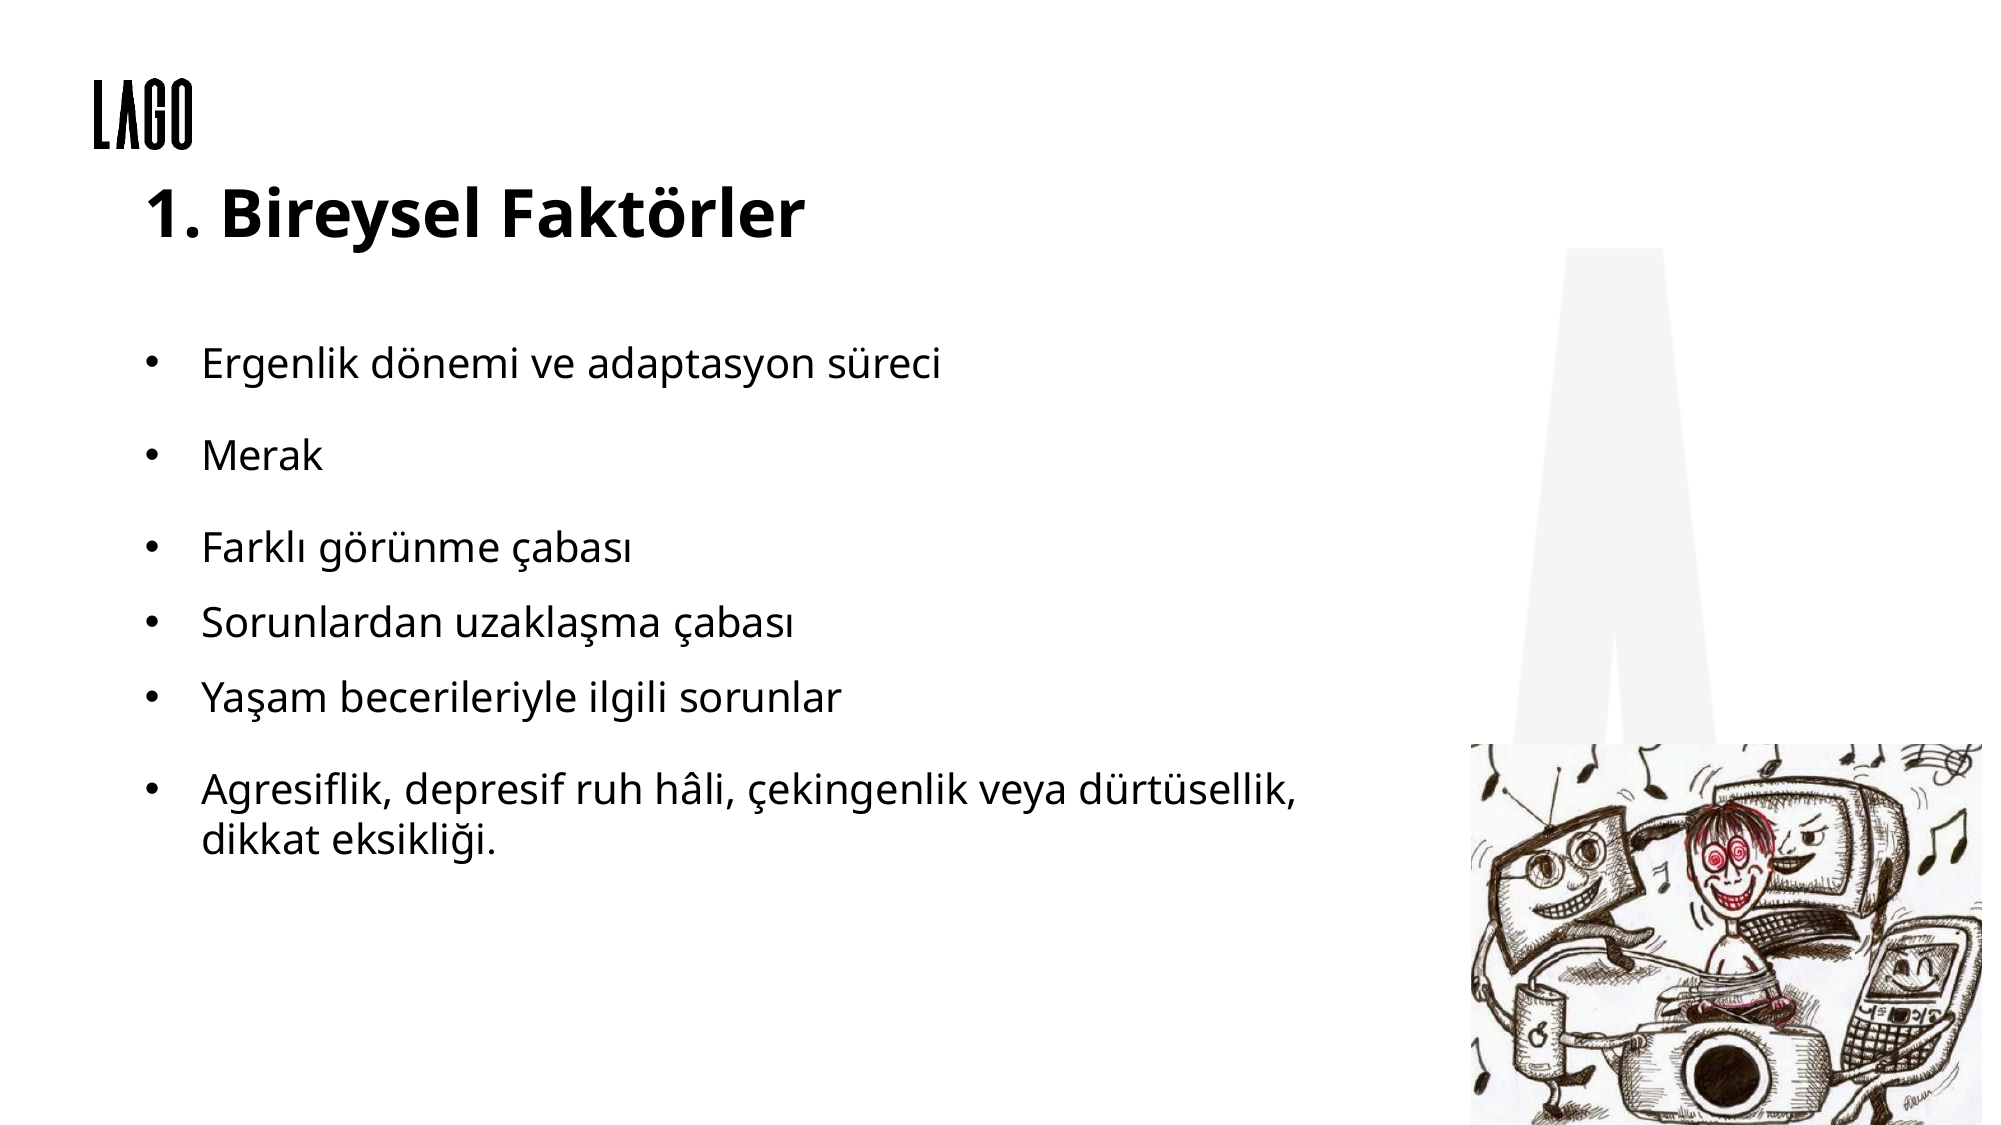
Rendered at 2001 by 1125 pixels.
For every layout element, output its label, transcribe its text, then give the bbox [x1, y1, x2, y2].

text_box 1. Bireysel Faktörler [142, 114, 1411, 252]
picture [1471, 248, 1982, 1125]
picture [94, 78, 192, 150]
text_box Ergenlik dönemi ve adaptasyon süreci Merak Farklı görünme çabası Sorunlardan uzaklaşma çabası Yaşam becerileriyle ilgili sorunlar Agresiflik, depresif ruh hâli, çekingenlik veya dürtüsellik, dikkat eksikliği. [142, 272, 1411, 864]
